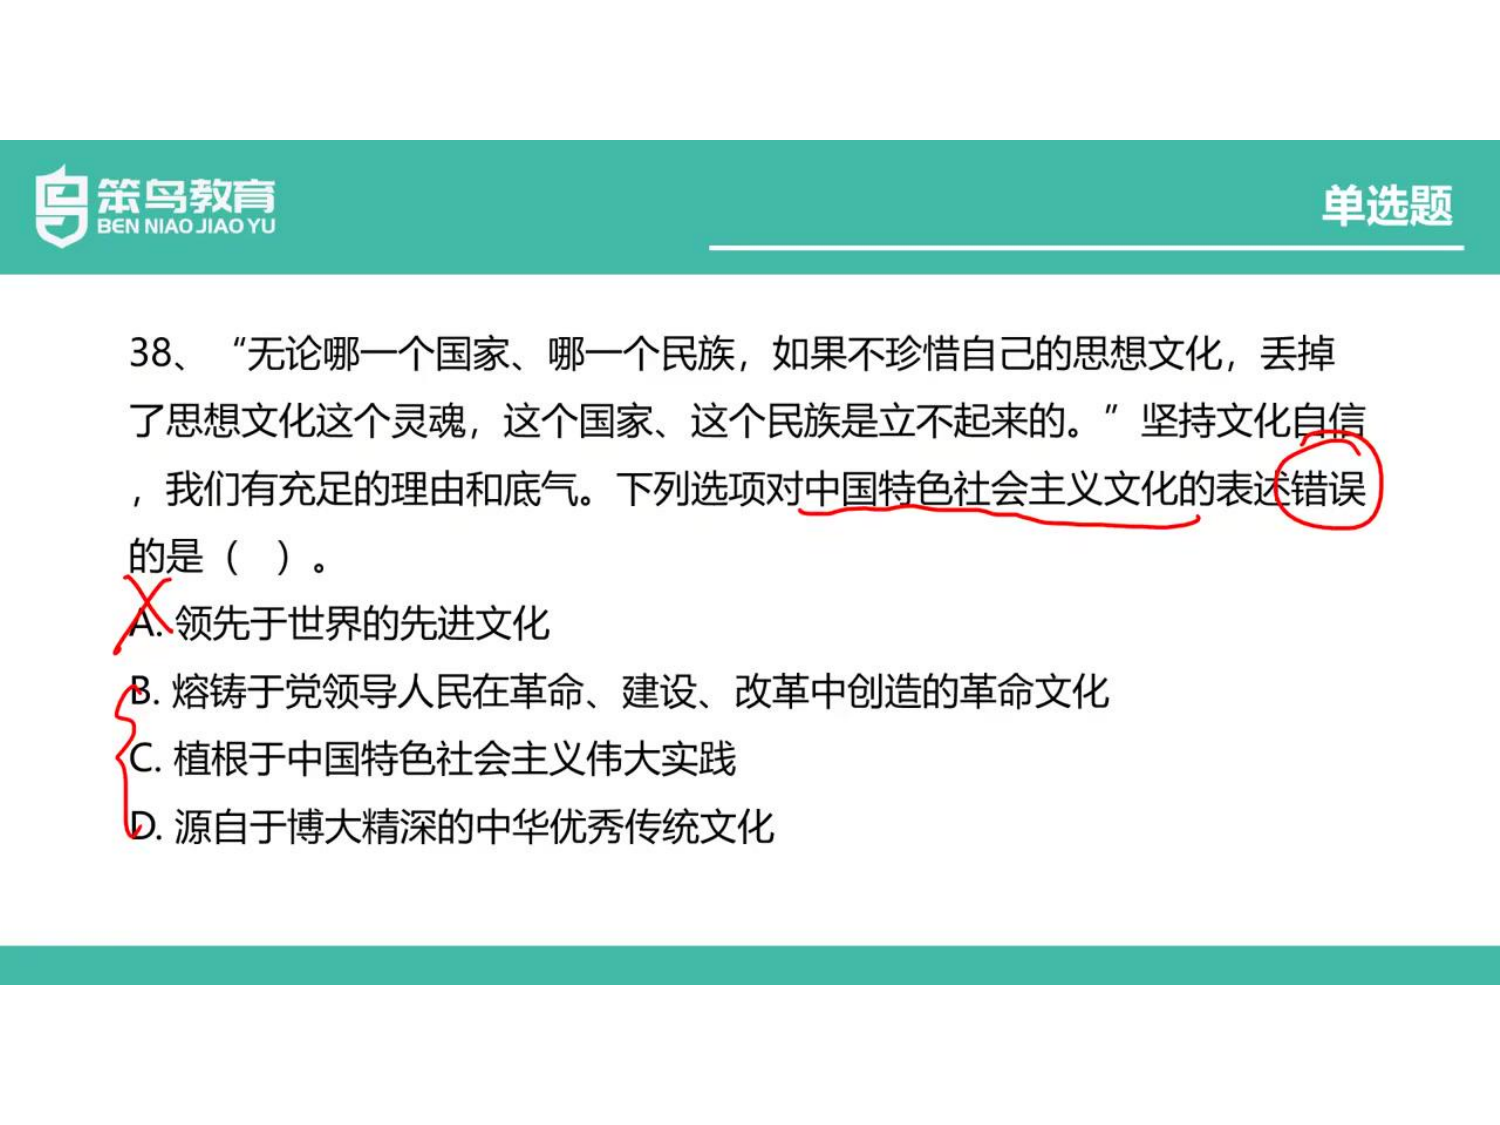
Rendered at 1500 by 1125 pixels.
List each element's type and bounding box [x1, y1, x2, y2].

picture [0, 140, 1500, 985]
